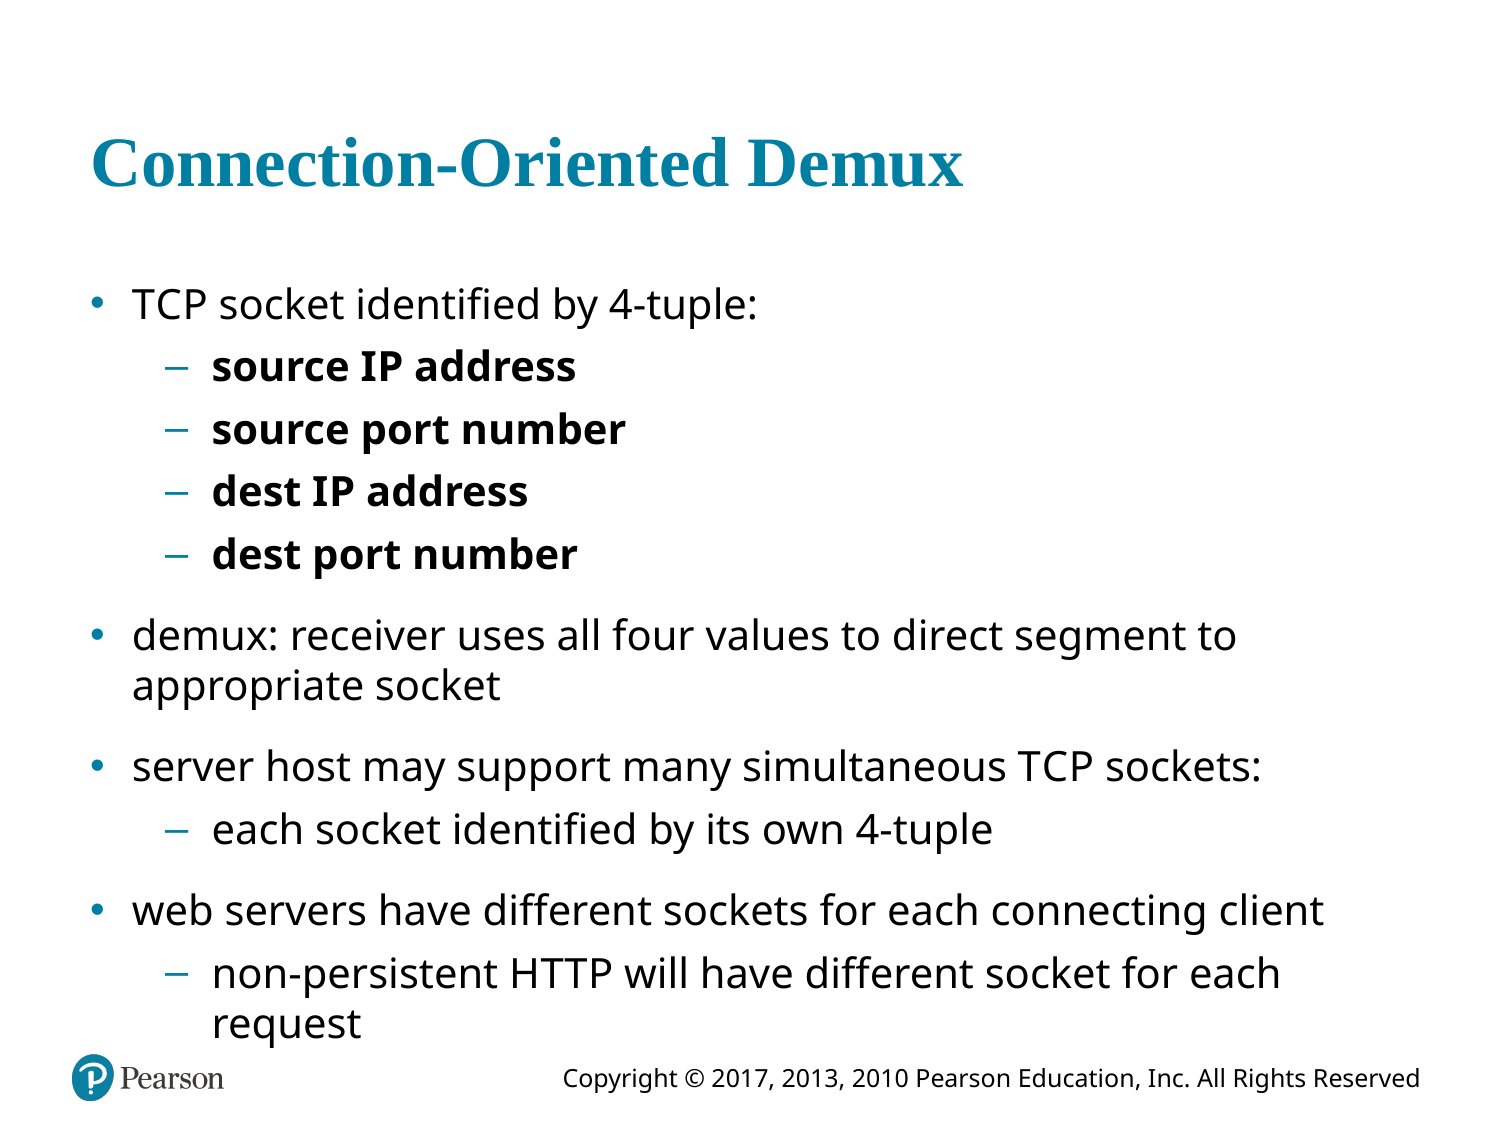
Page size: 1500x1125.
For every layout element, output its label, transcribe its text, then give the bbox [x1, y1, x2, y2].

picture [72, 1087, 83, 1101]
picture [98, 1062, 224, 1101]
picture [80, 1063, 106, 1088]
list T C P socket identified by 4-tuple: source I P address source port number dest I P address dest port number demux: receiver uses all four values to direct segment to appropriate socket server host may support many simultaneous T C P sockets: each socket identified by its own 4-tuple web servers have different sockets for each connecting client non-persistent H T T P will have different socket for each request [75, 262, 1425, 1062]
title Connection-Oriented Demux [75, 0, 1425, 216]
picture [72, 1054, 76, 1070]
